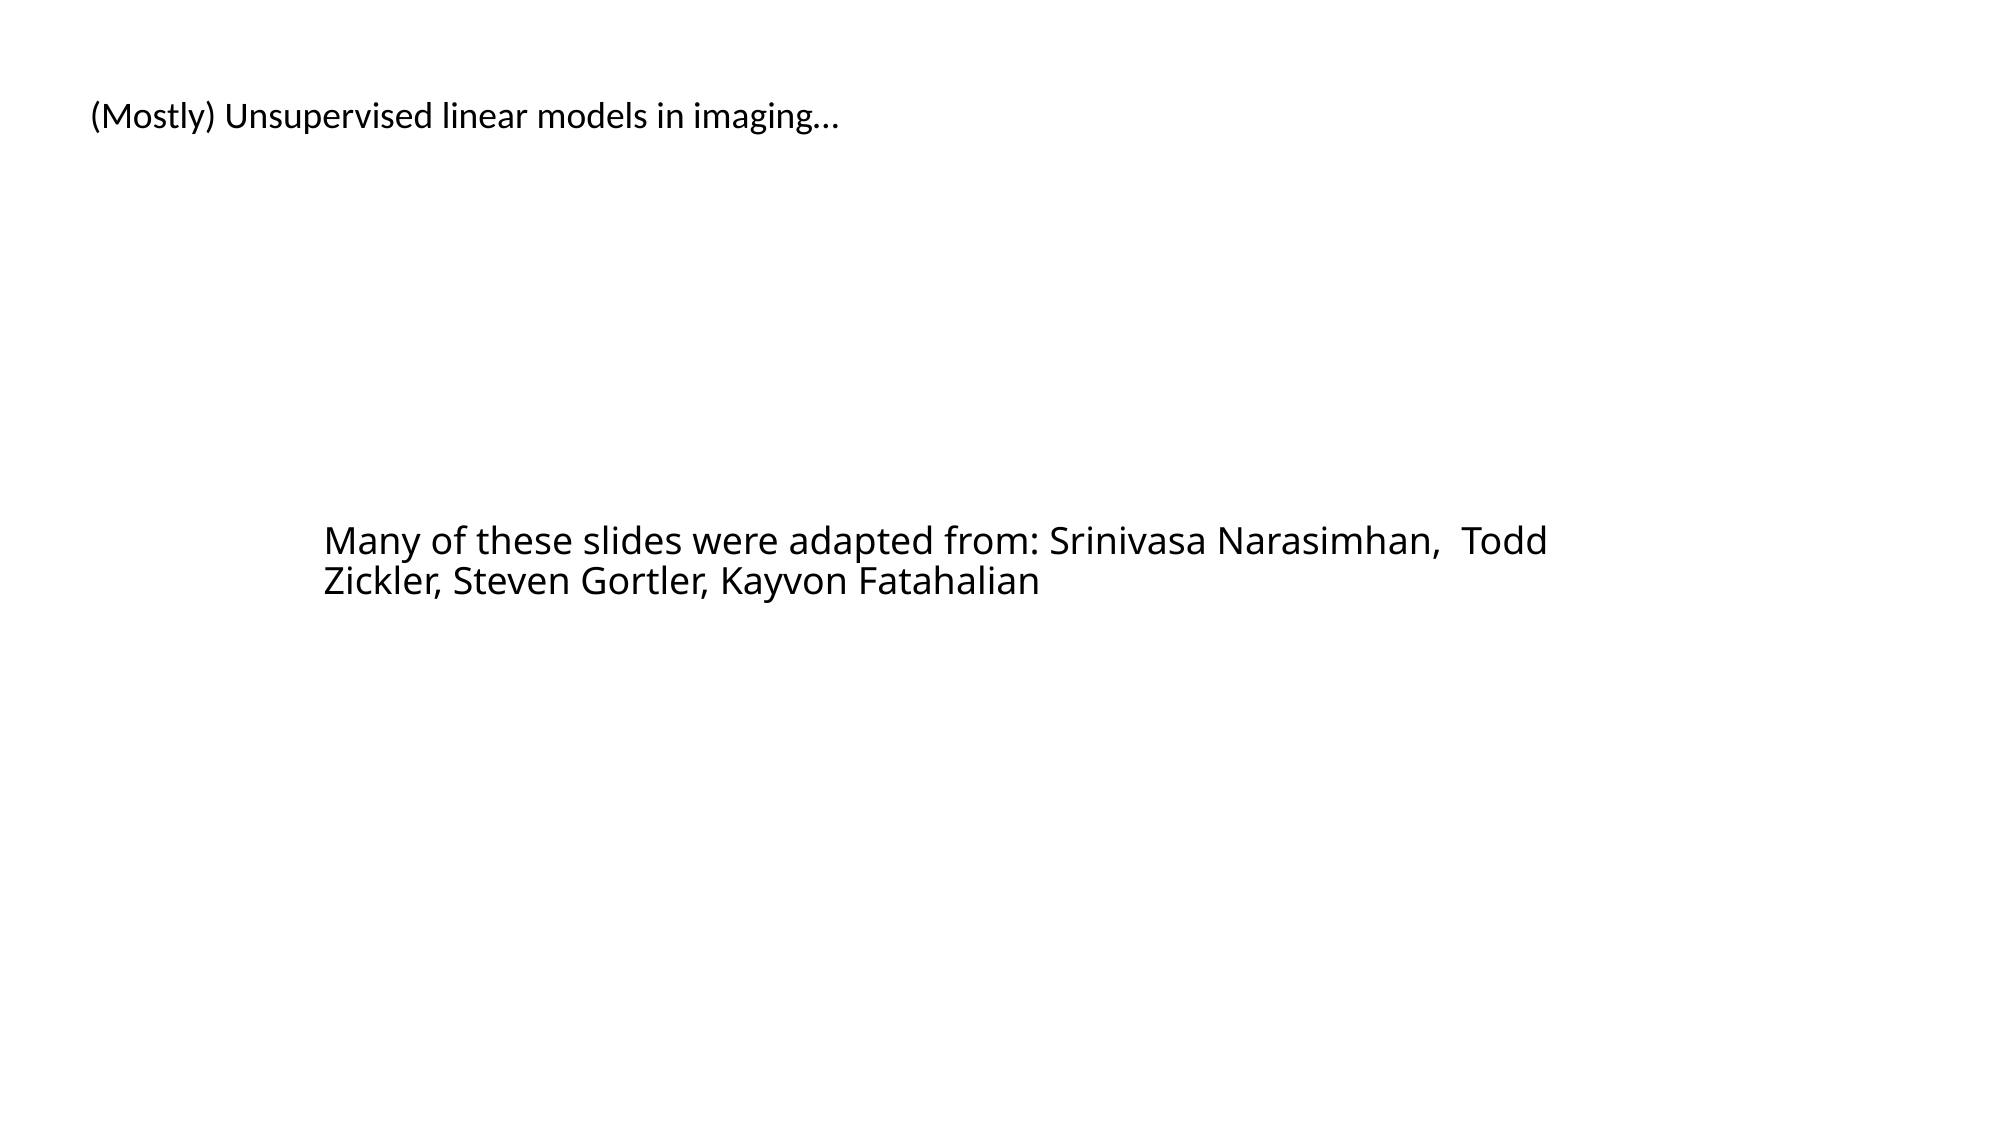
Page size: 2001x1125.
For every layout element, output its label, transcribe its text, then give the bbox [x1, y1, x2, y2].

text_box (Mostly) Unsupervised linear models in imaging… [74, 84, 856, 144]
text_box Many of these slides were adapted from: Srinivasa Narasimhan, Todd Zickler, Steven Gortler, Kayvon Fatahalian [312, 333, 1688, 792]
